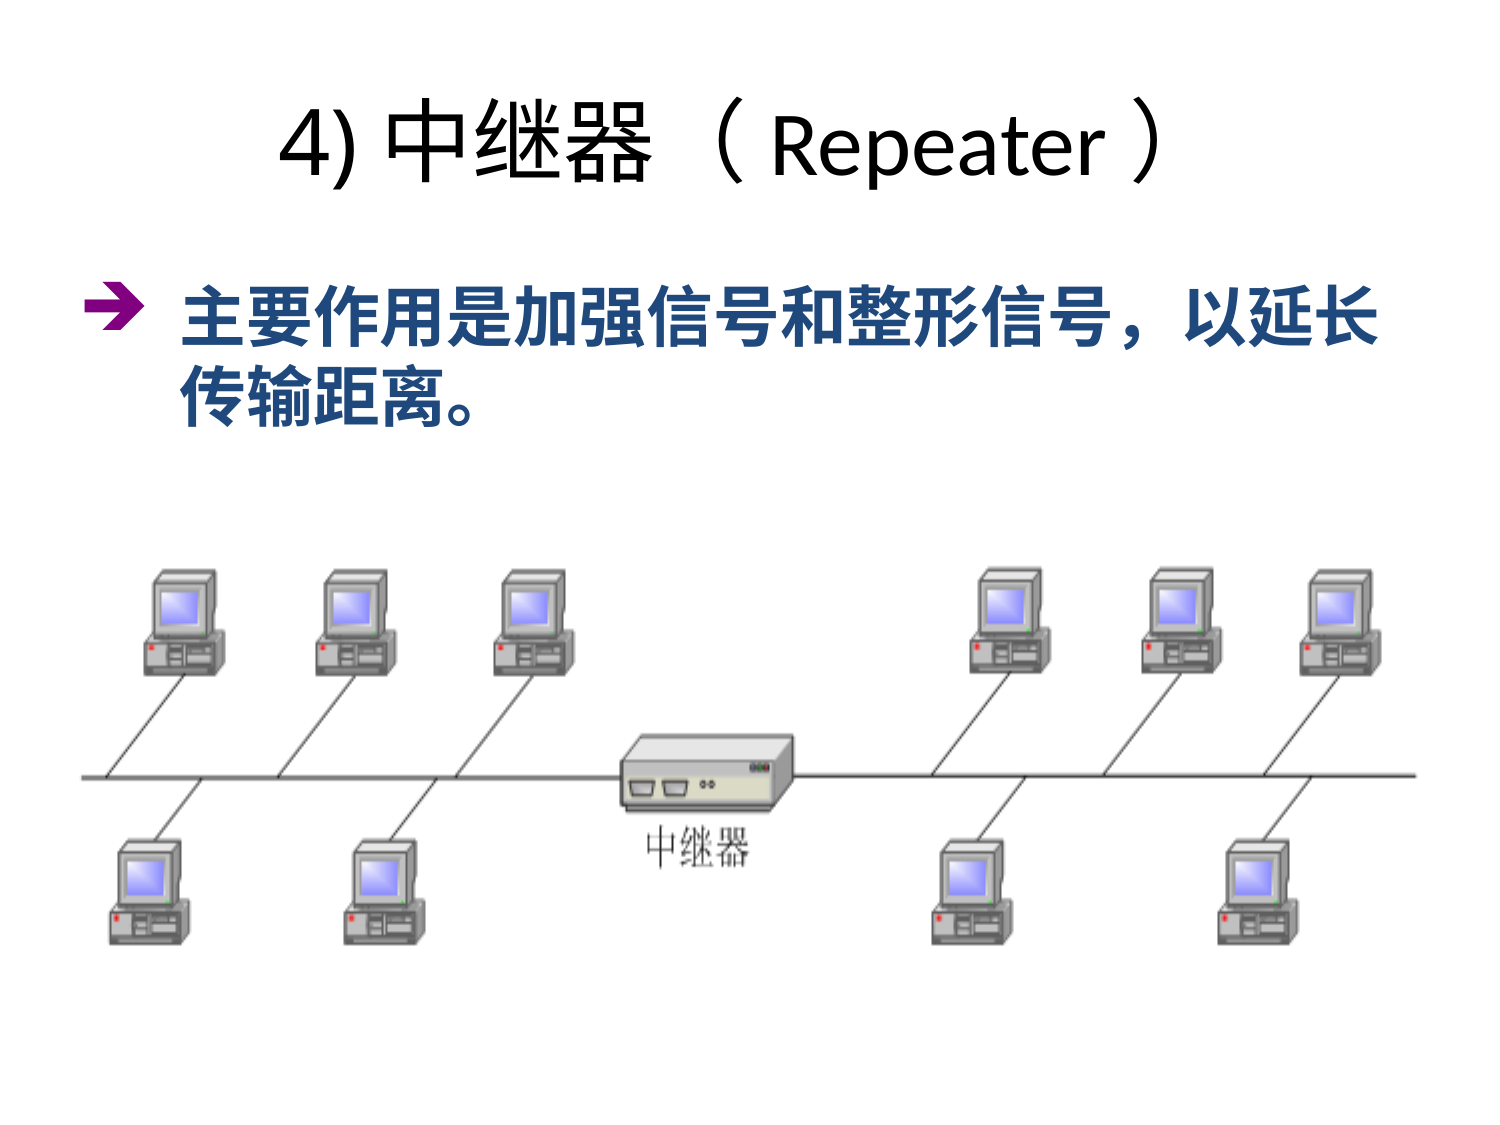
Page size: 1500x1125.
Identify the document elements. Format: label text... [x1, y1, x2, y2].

text_box 主要作用是加强信号和整形信号，以延长传输距离。 [64, 267, 1461, 486]
title 4)中继器（Repeater） [75, 45, 1425, 233]
picture [76, 562, 1424, 1019]
